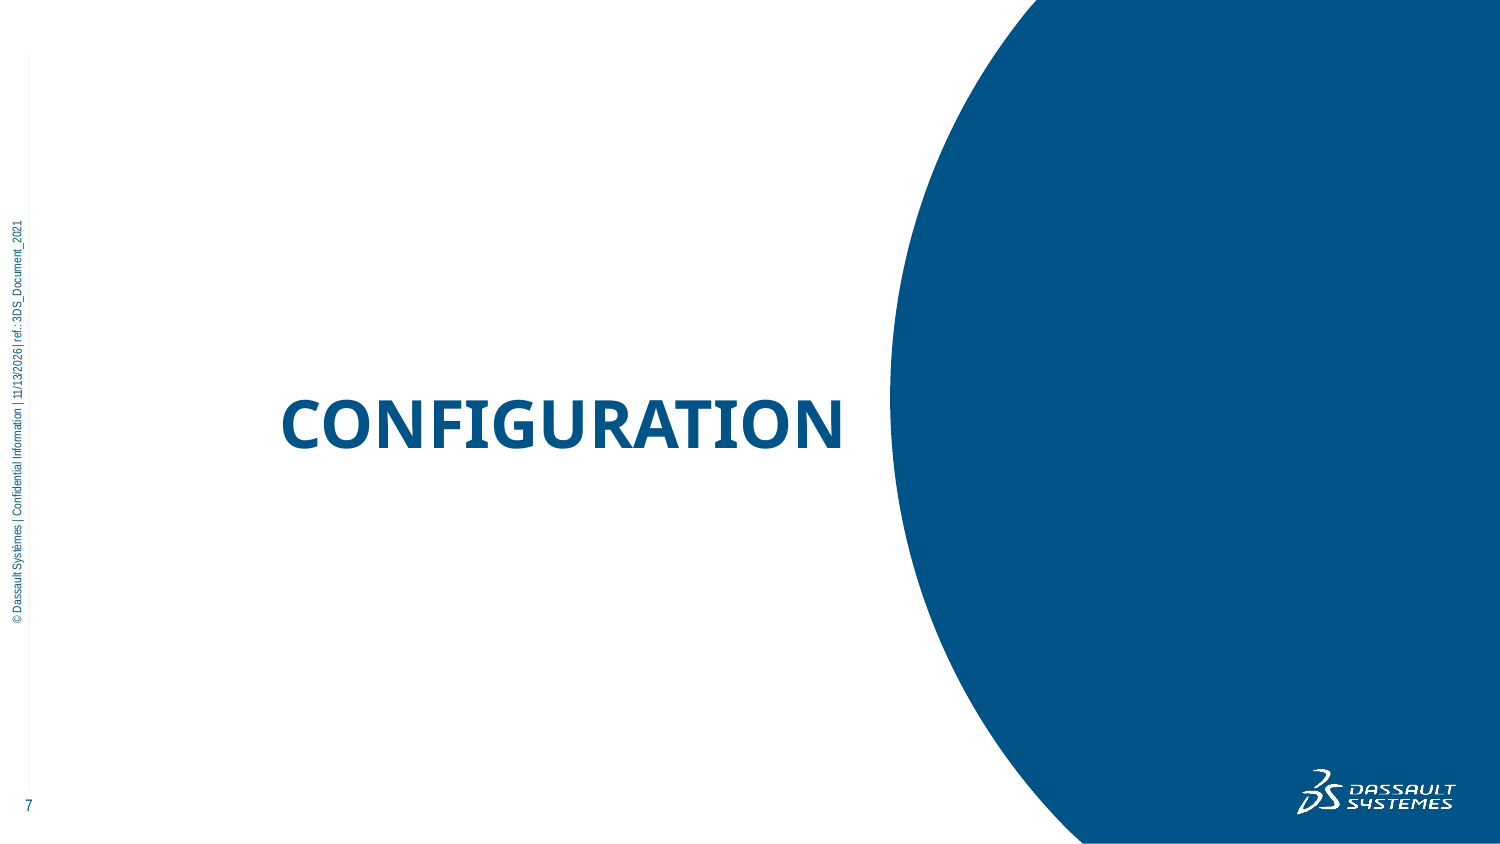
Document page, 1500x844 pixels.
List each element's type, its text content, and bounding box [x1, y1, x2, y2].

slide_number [9, 345, 25, 404]
title Configuration [69, 341, 848, 503]
picture [1293, 765, 1459, 818]
